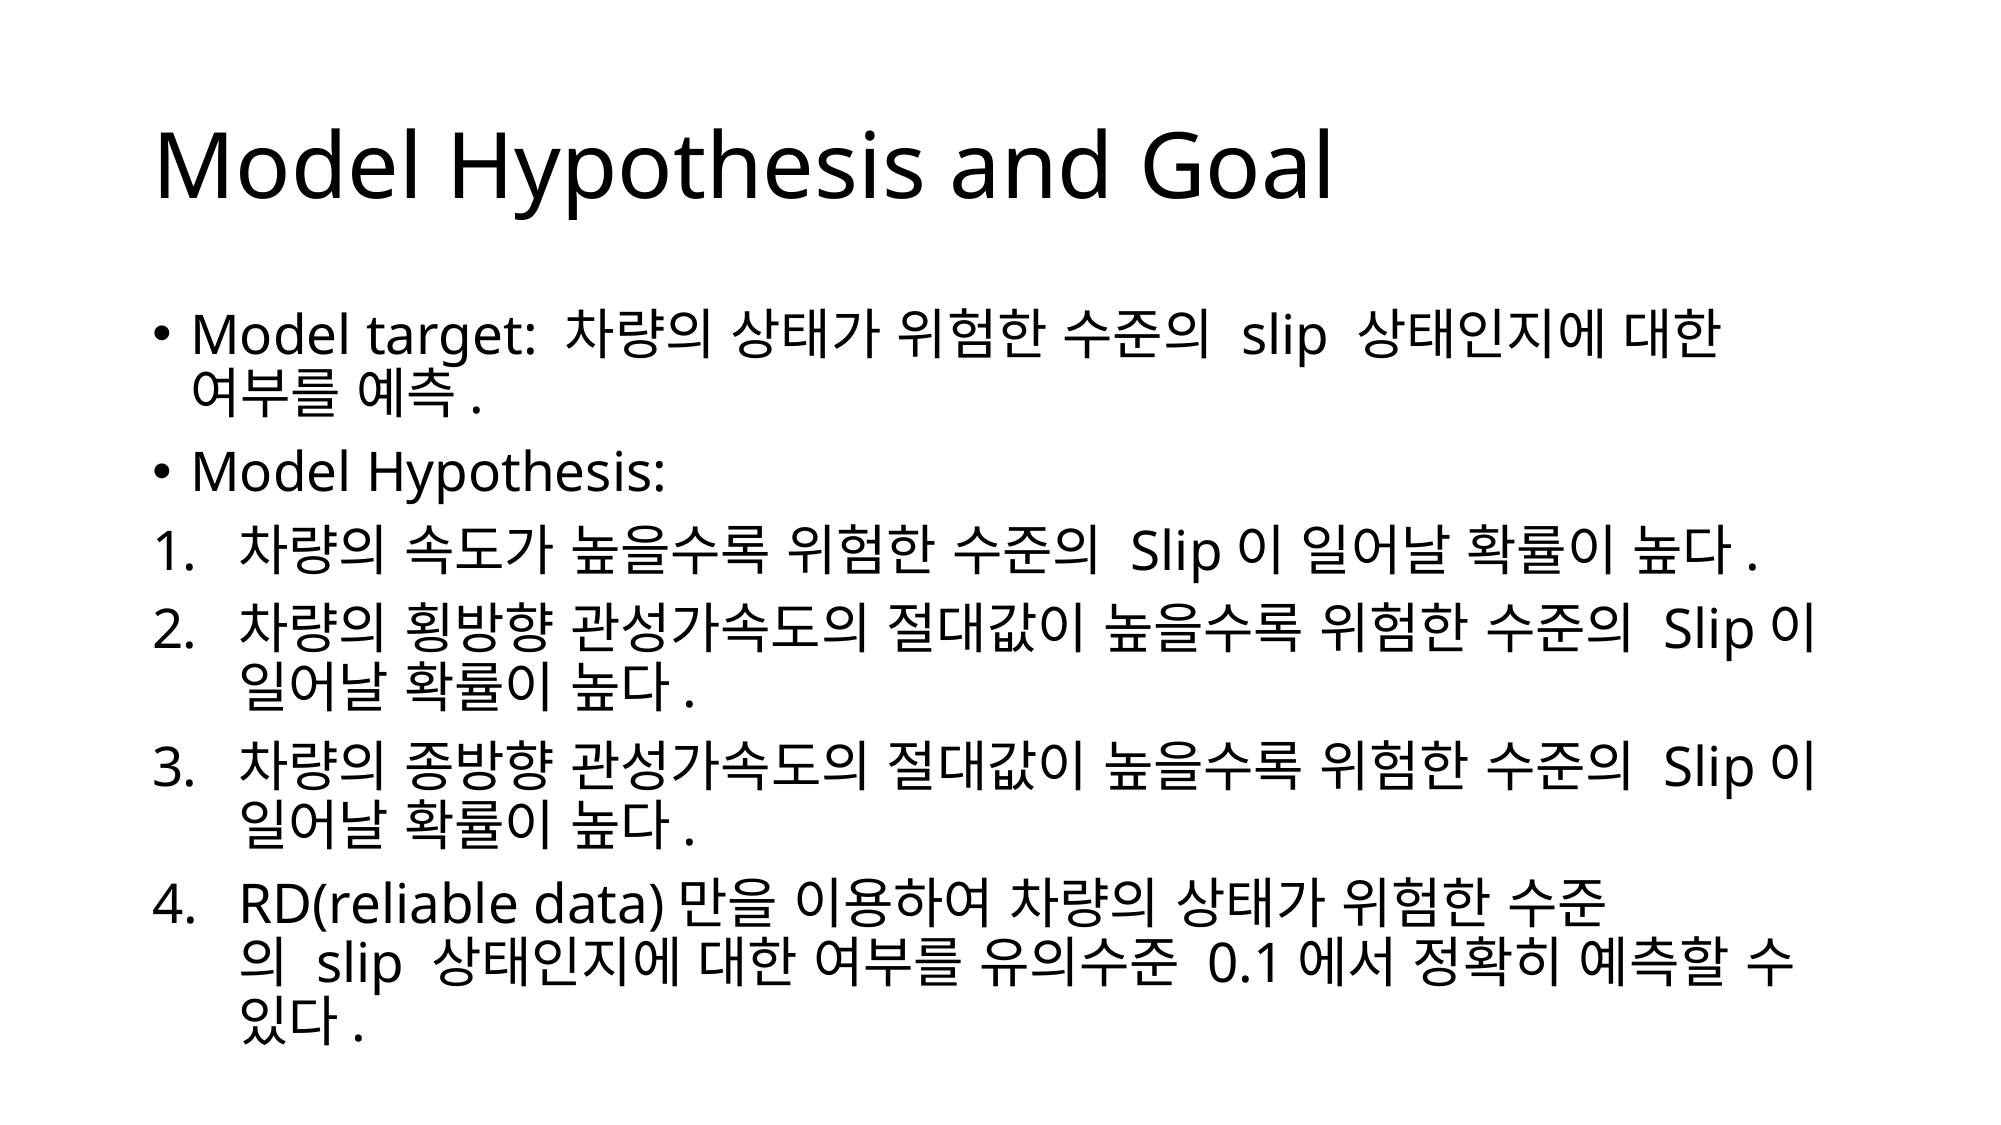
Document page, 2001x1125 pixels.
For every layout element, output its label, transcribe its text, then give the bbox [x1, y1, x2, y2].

title Model Hypothesis and Goal [137, 59, 1863, 278]
list Model target: 차량의 상태가 위험한 수준의 slip 상태인지에 대한 여부를 예측. Model Hypothesis: 차량의 속도가 높을수록 위험한 수준의 Slip이 일어날 확률이 높다. 차량의 횡방향 관성가속도의 절대값이 높을수록 위험한 수준의 Slip이 일어날 확률이 높다. 차량의 종방향 관성가속도의 절대값이 높을수록 위험한 수준의 Slip이 일어날 확률이 높다. RD(reliable data)만을 이용하여 차량의 상태가 위험한 수준의 slip 상태인지에 대한 여부를 유의수준 0.1에서 정확히 예측할 수 있다. [137, 299, 1863, 1065]
